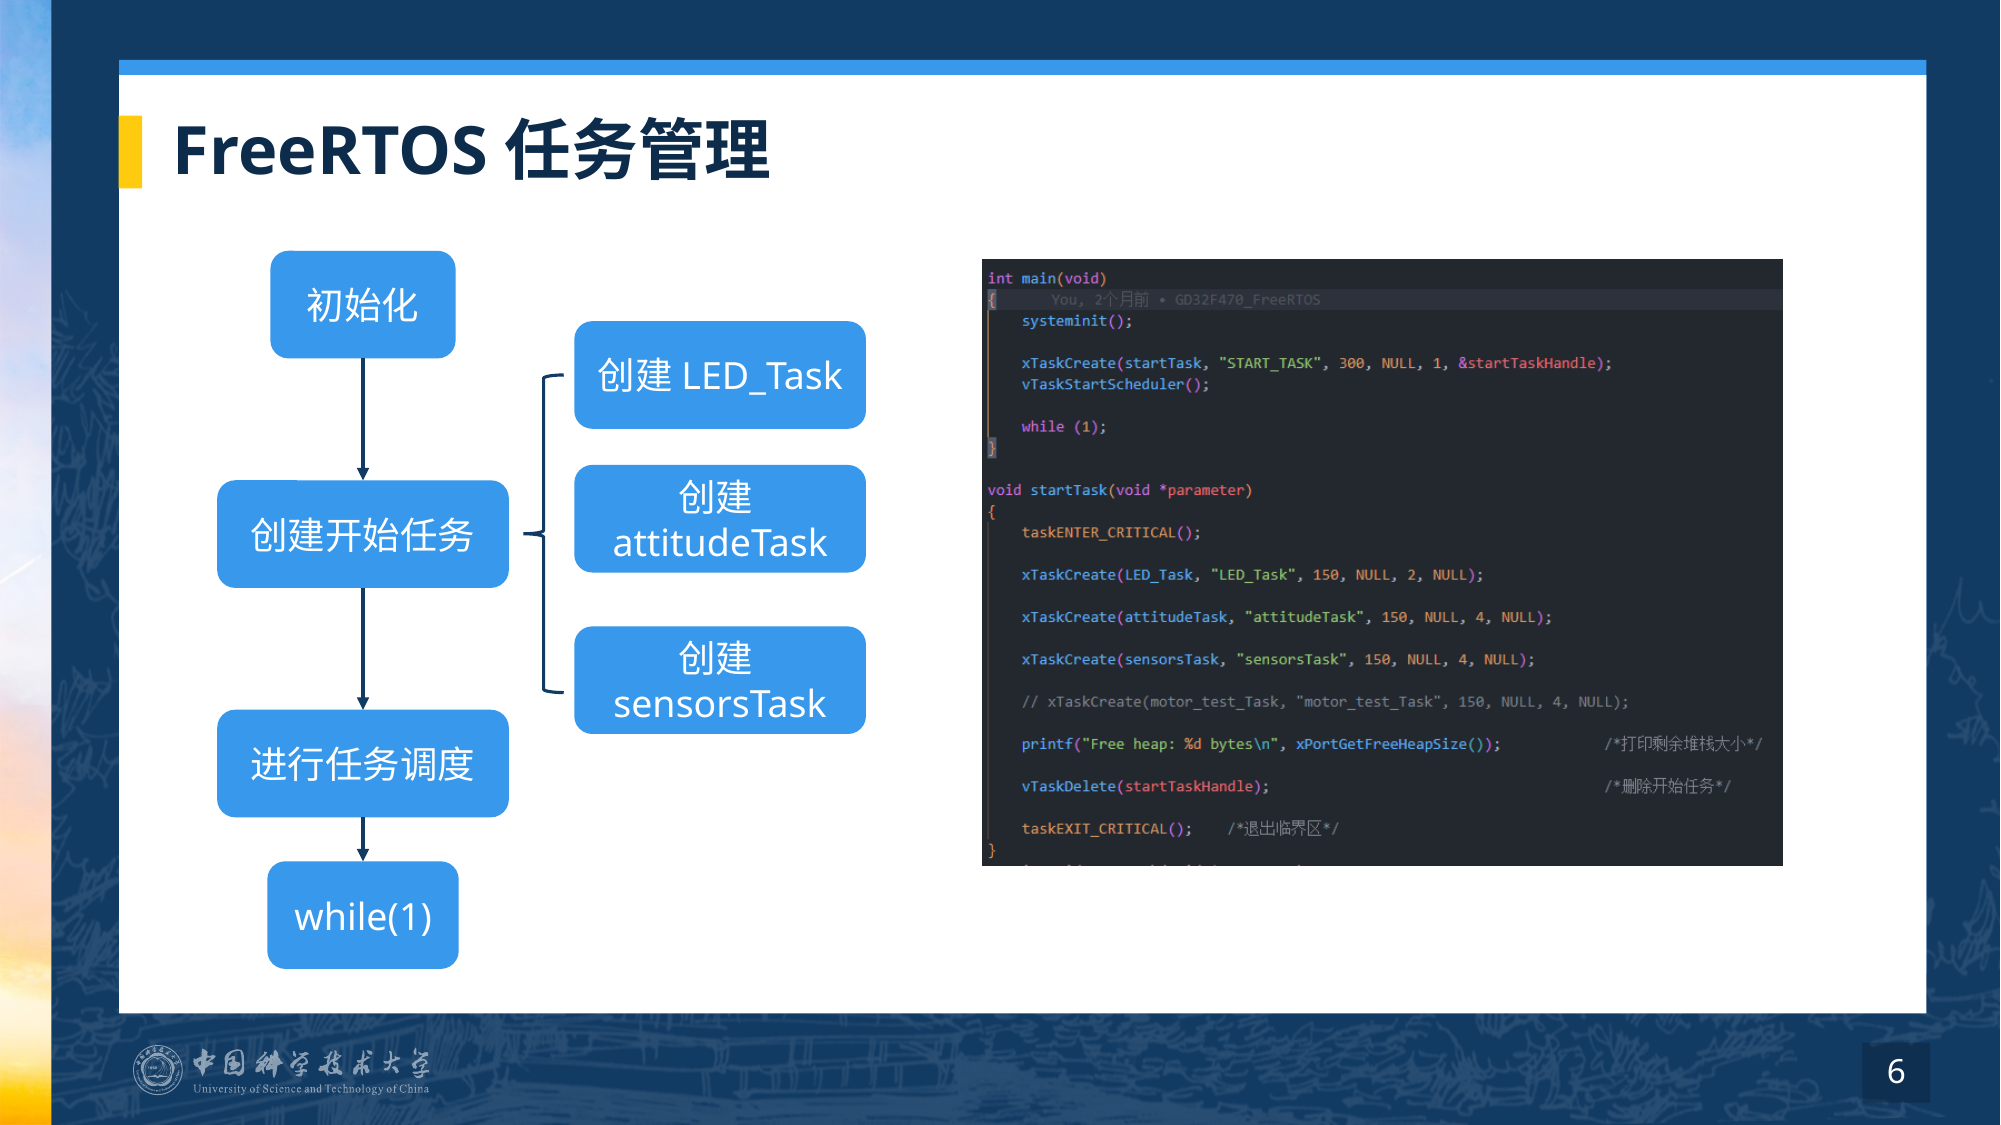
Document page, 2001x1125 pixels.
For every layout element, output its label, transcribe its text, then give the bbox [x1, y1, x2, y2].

text_box 创建LED_Task [573, 320, 868, 430]
text_box 创建开始任务 [216, 479, 510, 589]
text_box [523, 374, 564, 694]
slide_number 6 [1862, 1042, 1931, 1103]
text_box 创建attitudeTask [573, 463, 868, 574]
picture [0, 0, 51, 1125]
text_box 初始化 [269, 249, 457, 360]
text_box 进行任务调度 [216, 708, 510, 819]
text_box 创建sensorsTask [573, 625, 868, 736]
text_box while(1) [266, 860, 460, 970]
picture [982, 259, 1783, 866]
title FreeRTOS任务管理 [157, 99, 1890, 207]
